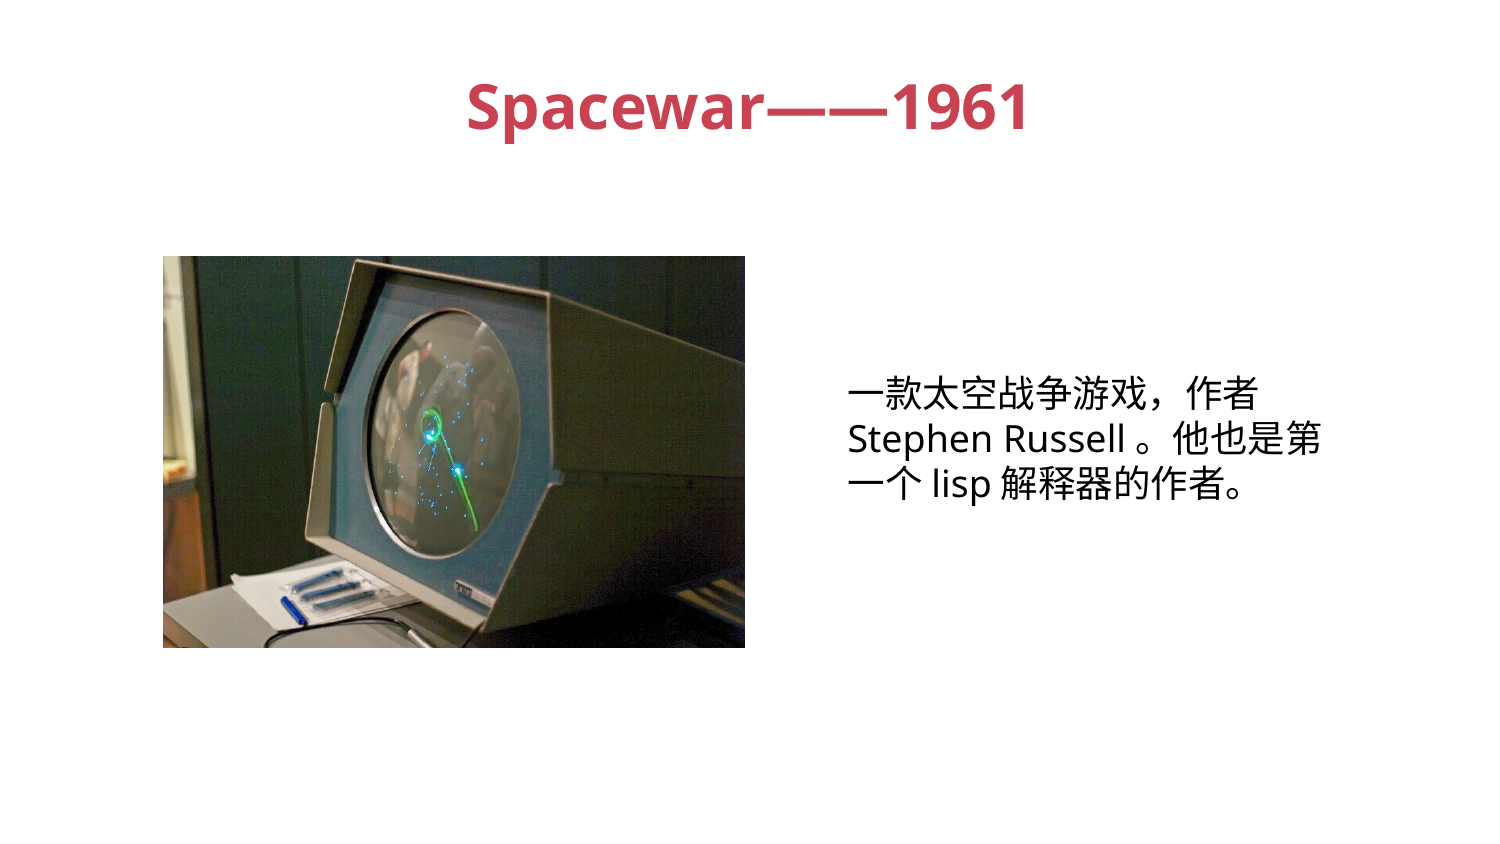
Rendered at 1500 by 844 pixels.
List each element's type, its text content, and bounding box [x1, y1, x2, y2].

title Spacewar——1961 [74, 33, 1426, 175]
picture [163, 256, 745, 648]
text_box 一款太空战争游戏，作者Stephen Russell。他也是第一个lisp解释器的作者。 [832, 362, 1353, 513]
